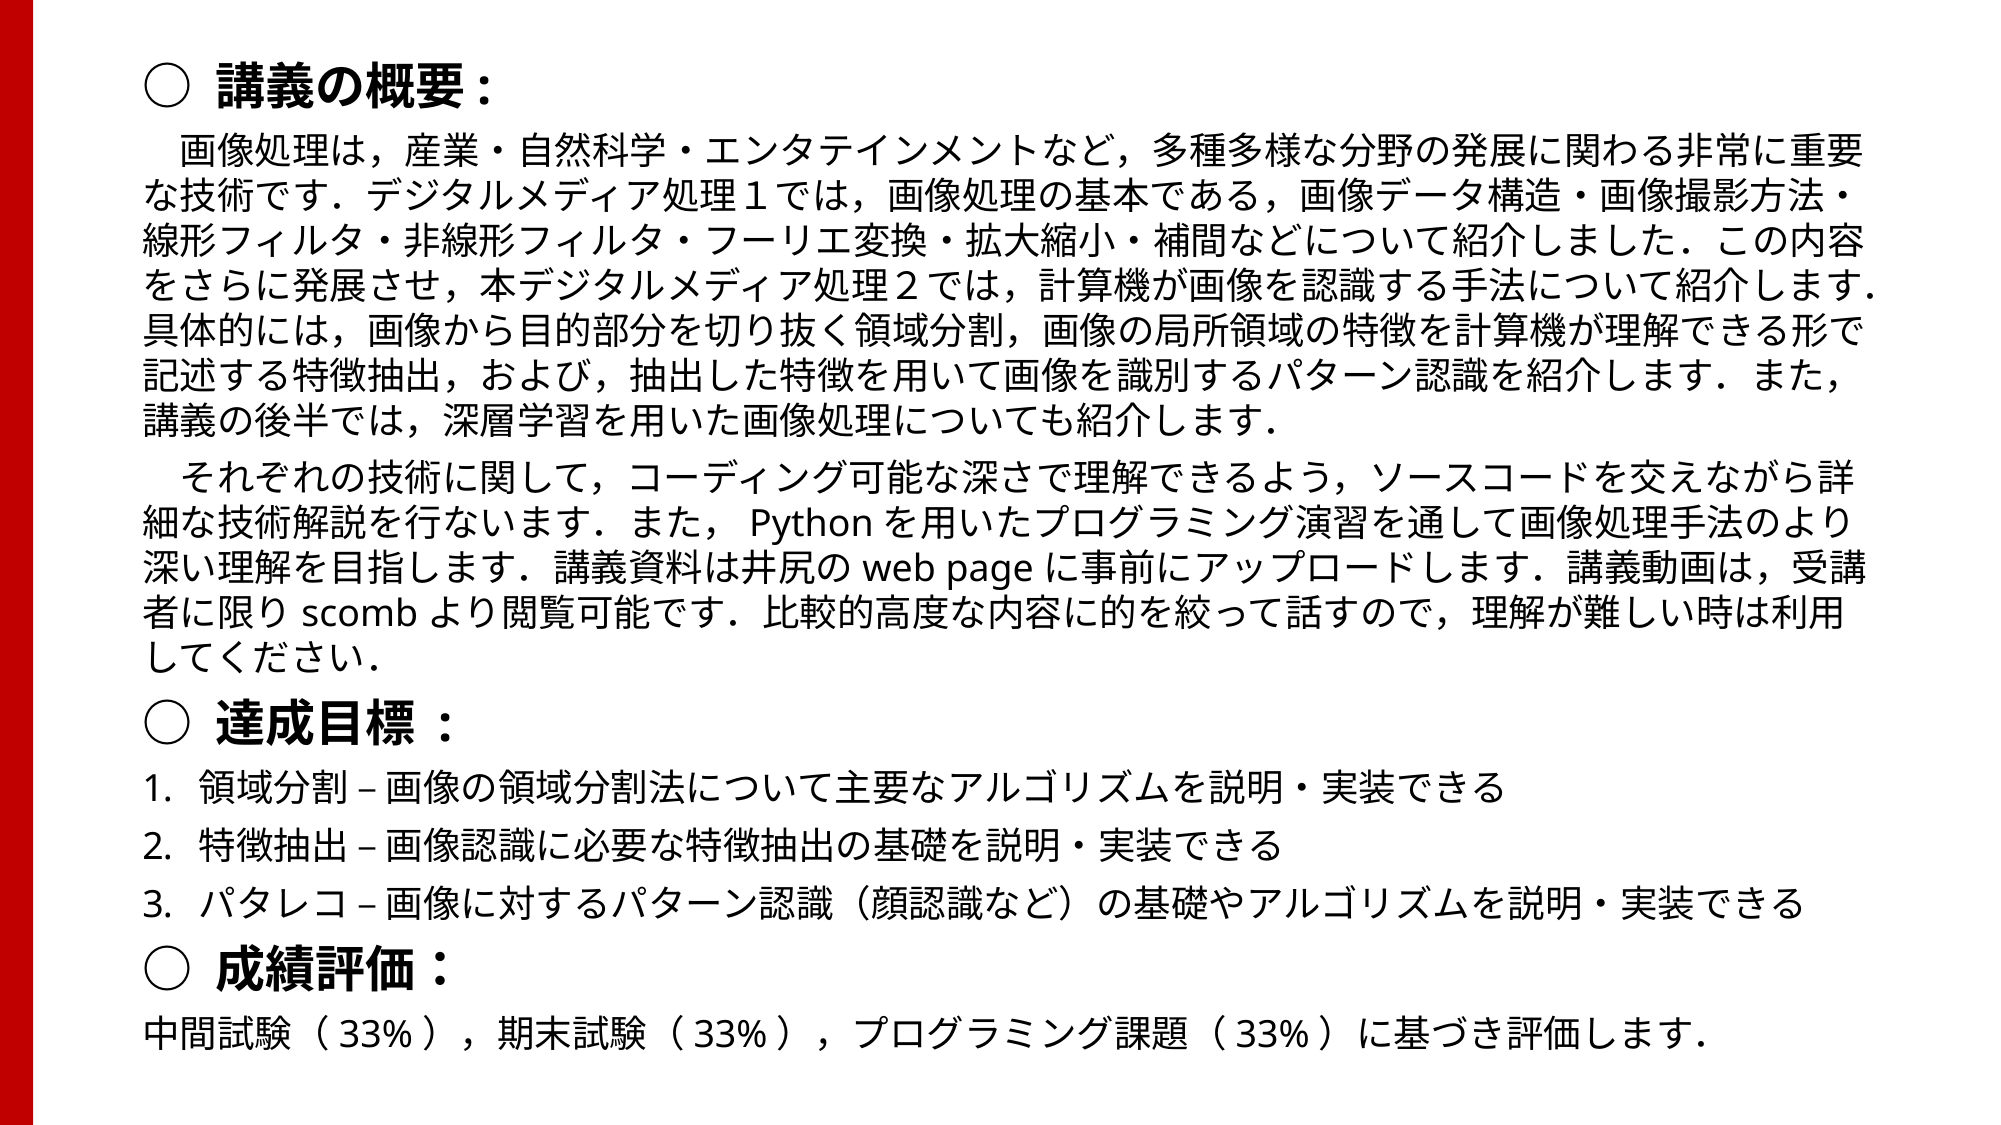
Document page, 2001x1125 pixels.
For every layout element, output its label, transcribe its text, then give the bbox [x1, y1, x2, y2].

list ○ 講義の概要: 画像処理は，産業・自然科学・エンタテインメントなど，多種多様な分野の発展に関わる非常に重要な技術です．デジタルメディア処理１では，画像処理の基本である，画像データ構造・画像撮影方法・線形フィルタ・非線形フィルタ・フーリエ変換・拡大縮小・補間などについて紹介しました．この内容をさらに発展させ，本デジタルメディア処理２では，計算機が画像を認識する手法について紹介します．具体的には，画像から目的部分を切り抜く領域分割，画像の局所領域の特徴を計算機が理解できる形で記述する特徴抽出，および，抽出した特徴を用いて画像を識別するパターン認識を紹介します．また，講義の後半では，深層学習を用いた画像処理についても紹介します． それぞれの技術に関して，コーディング可能な深さで理解できるよう，ソースコードを交えながら詳細な技術解説を行ないます．また，Pythonを用いたプログラミング演習を通して画像処理手法のより深い理解を目指します．講義資料は井尻のweb pageに事前にアップロードします．講義動画は，受講者に限りscombより閲覧可能です．比較的高度な内容に的を絞って話すので，理解が難しい時は利用してください． ○ 達成目標 : 領域分割 – 画像の領域分割法について主要なアルゴリズムを説明・実装できる 特徴抽出 – 画像認識に必要な特徴抽出の基礎を説明・実装できる パタレコ – 画像に対するパターン認識（顔認識など）の基礎やアルゴリズムを説明・実装できる ○ 成績評価： 中間試験（33%），期末試験（33%），プログラミング課題（33%）に基づき評価します． [127, 46, 1894, 1088]
